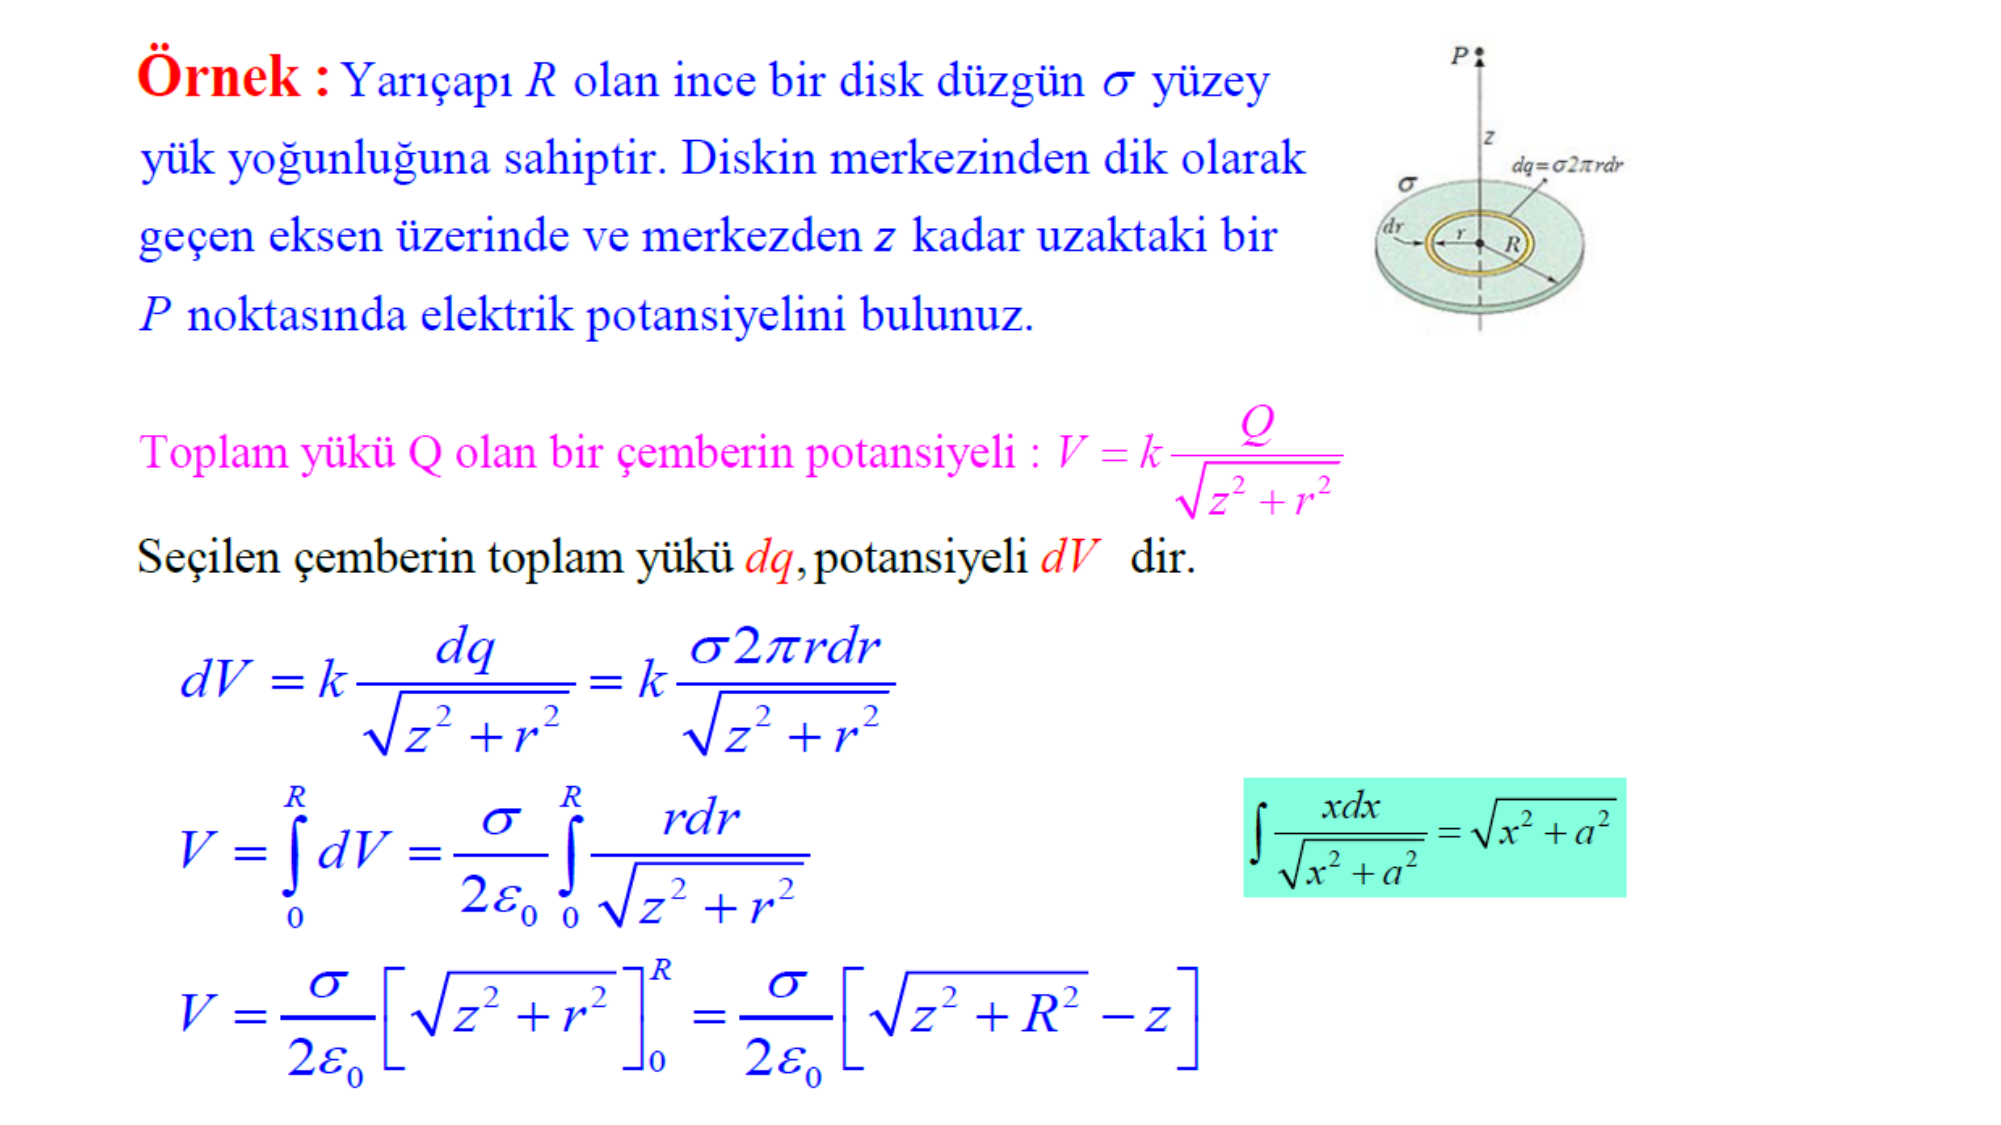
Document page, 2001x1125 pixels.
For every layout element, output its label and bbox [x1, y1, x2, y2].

list [111, 35, 1641, 1125]
